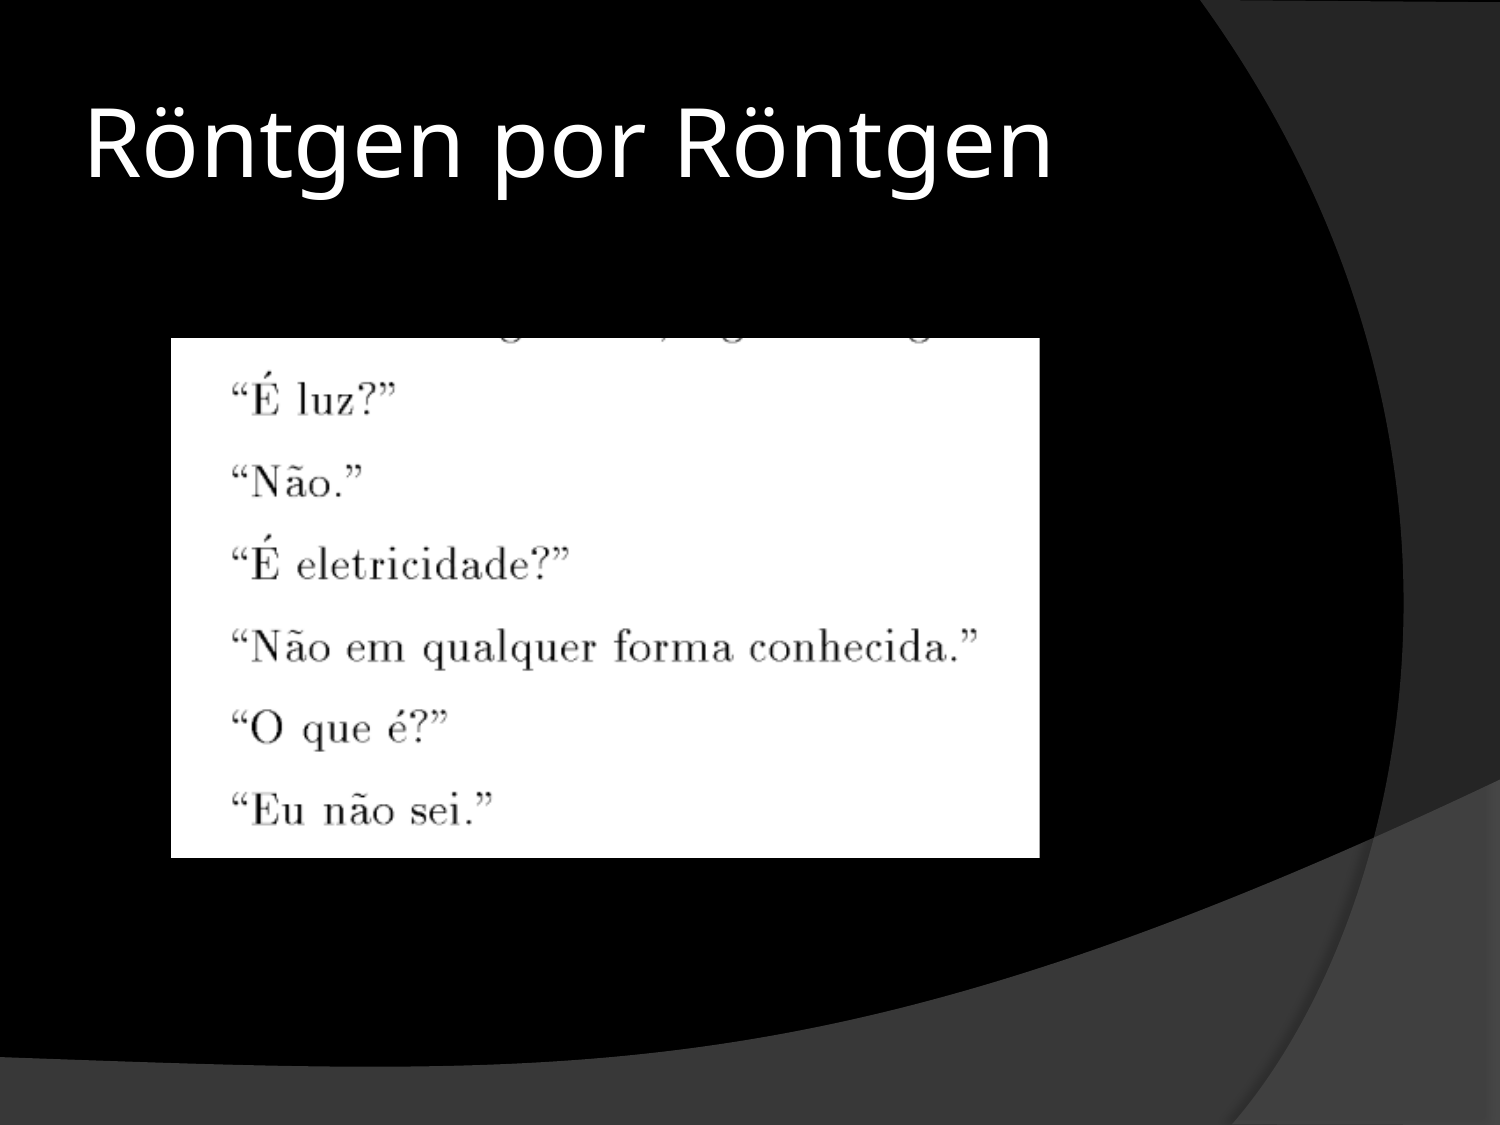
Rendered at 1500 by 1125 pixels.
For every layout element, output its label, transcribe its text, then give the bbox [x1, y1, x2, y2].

title Röntgen por Röntgen [75, 45, 1301, 233]
picture [170, 337, 1040, 859]
